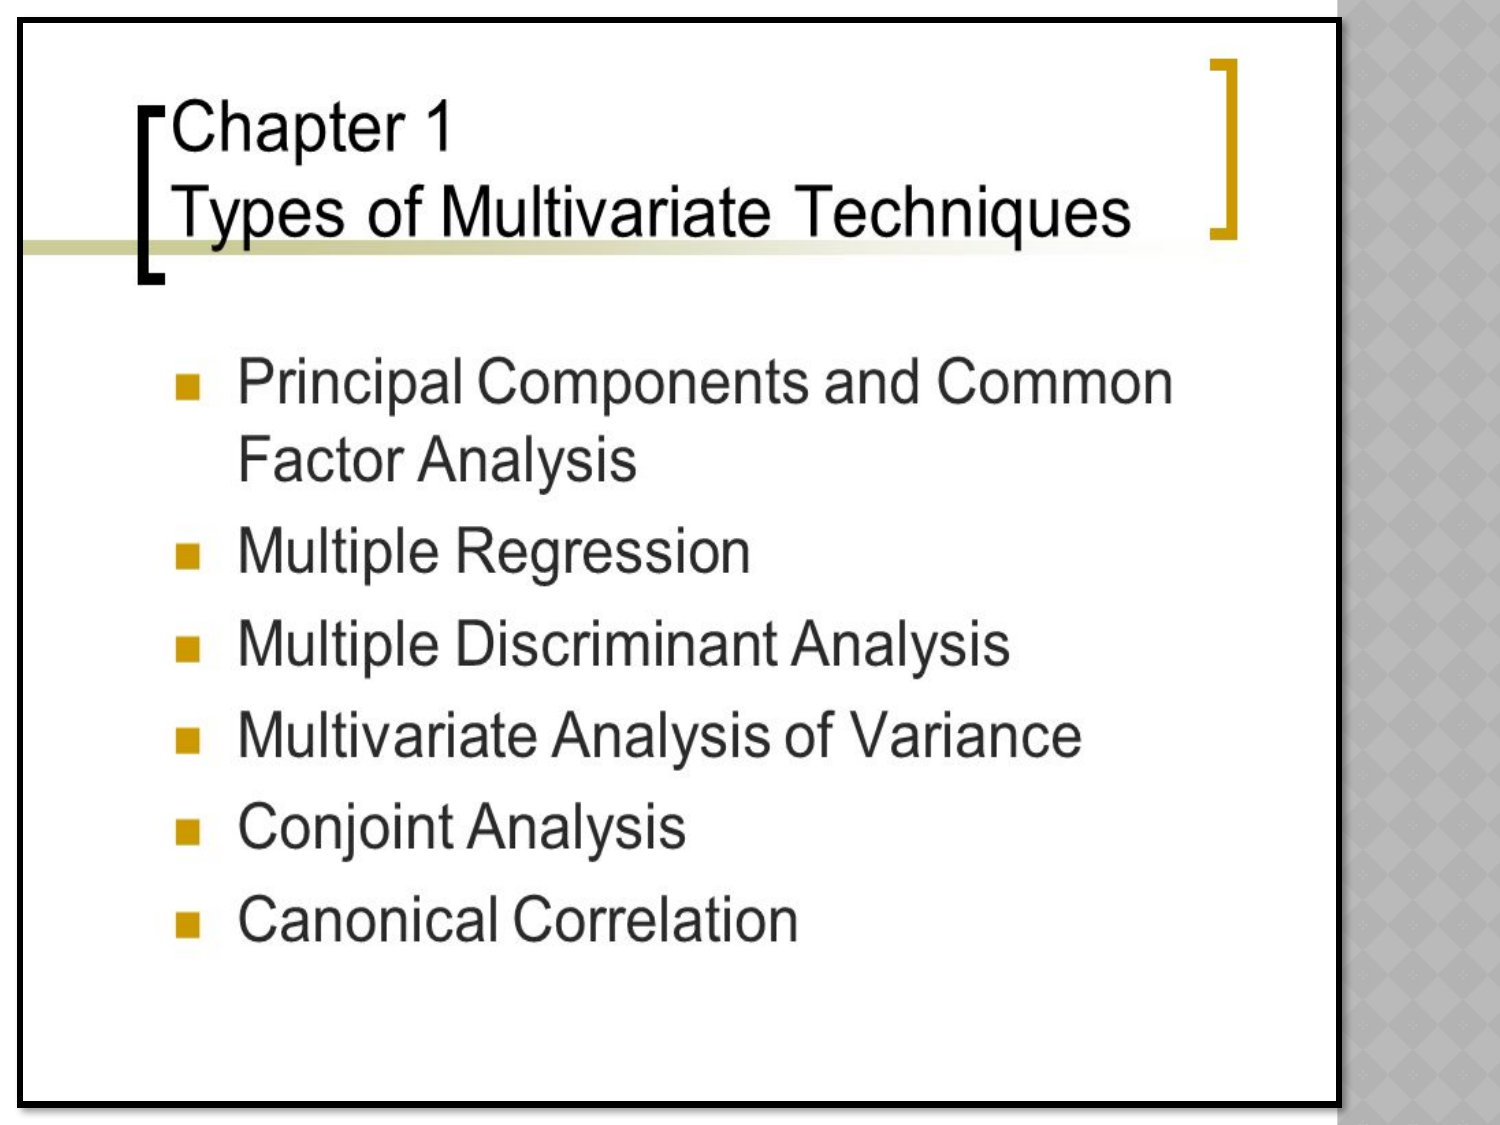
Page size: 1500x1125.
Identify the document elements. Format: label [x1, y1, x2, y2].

list [23, 22, 1337, 1102]
